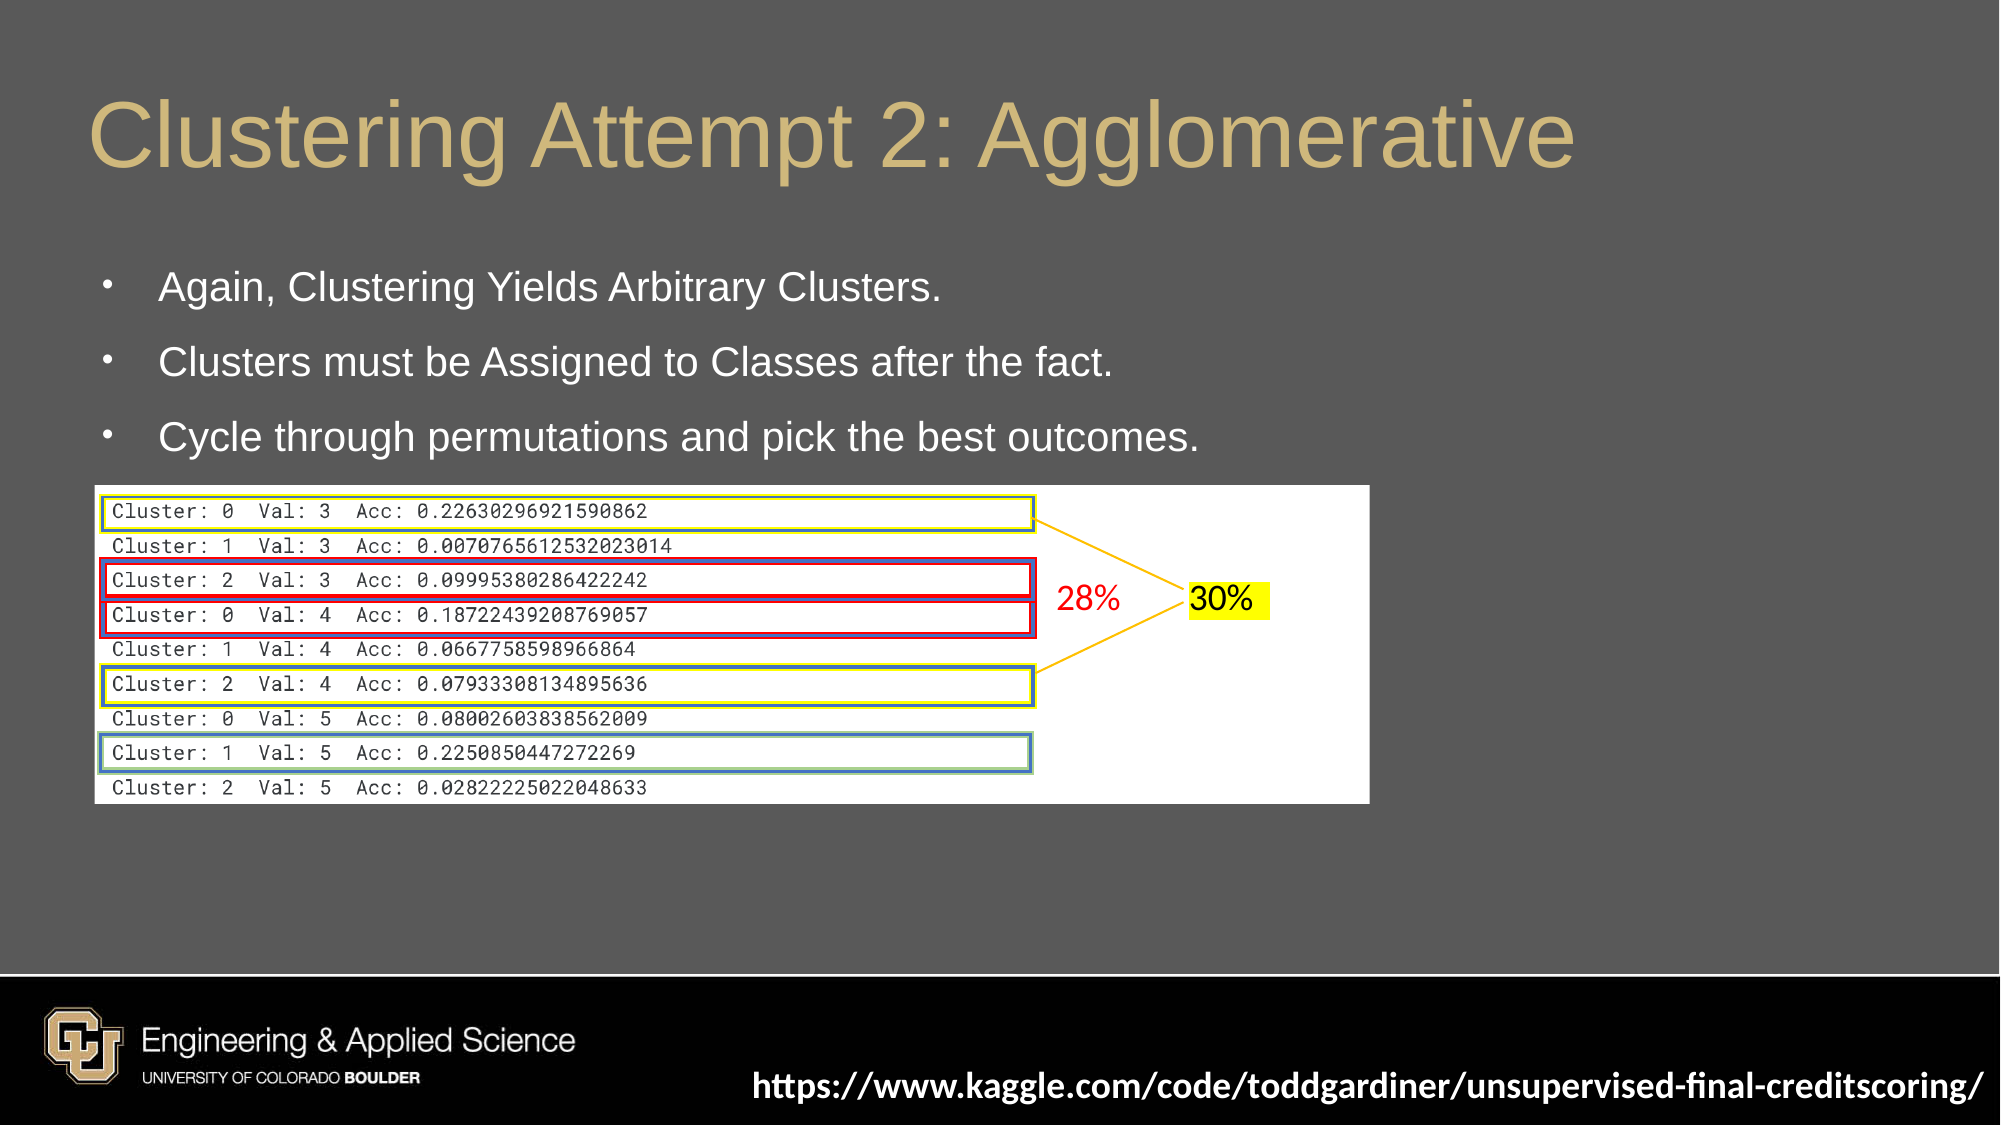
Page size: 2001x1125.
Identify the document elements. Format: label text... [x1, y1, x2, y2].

picture [0, 0, 2001, 1125]
text_box [0, 0, 2000, 974]
text_box https://www.kaggle.com/code/toddgardiner/unsupervised-final-creditscoring/ [737, 1054, 2000, 1114]
text_box Clustering Attempt 2: Agglomerative [72, 66, 1969, 194]
text_box Again, Clustering Yields Arbitrary Clusters. Clusters must be Assigned to Classes after the fact. Cycle through permutations and pick the best outcomes. [87, 226, 1831, 692]
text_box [1035, 602, 1184, 674]
picture [94, 485, 1370, 804]
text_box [1031, 517, 1184, 590]
